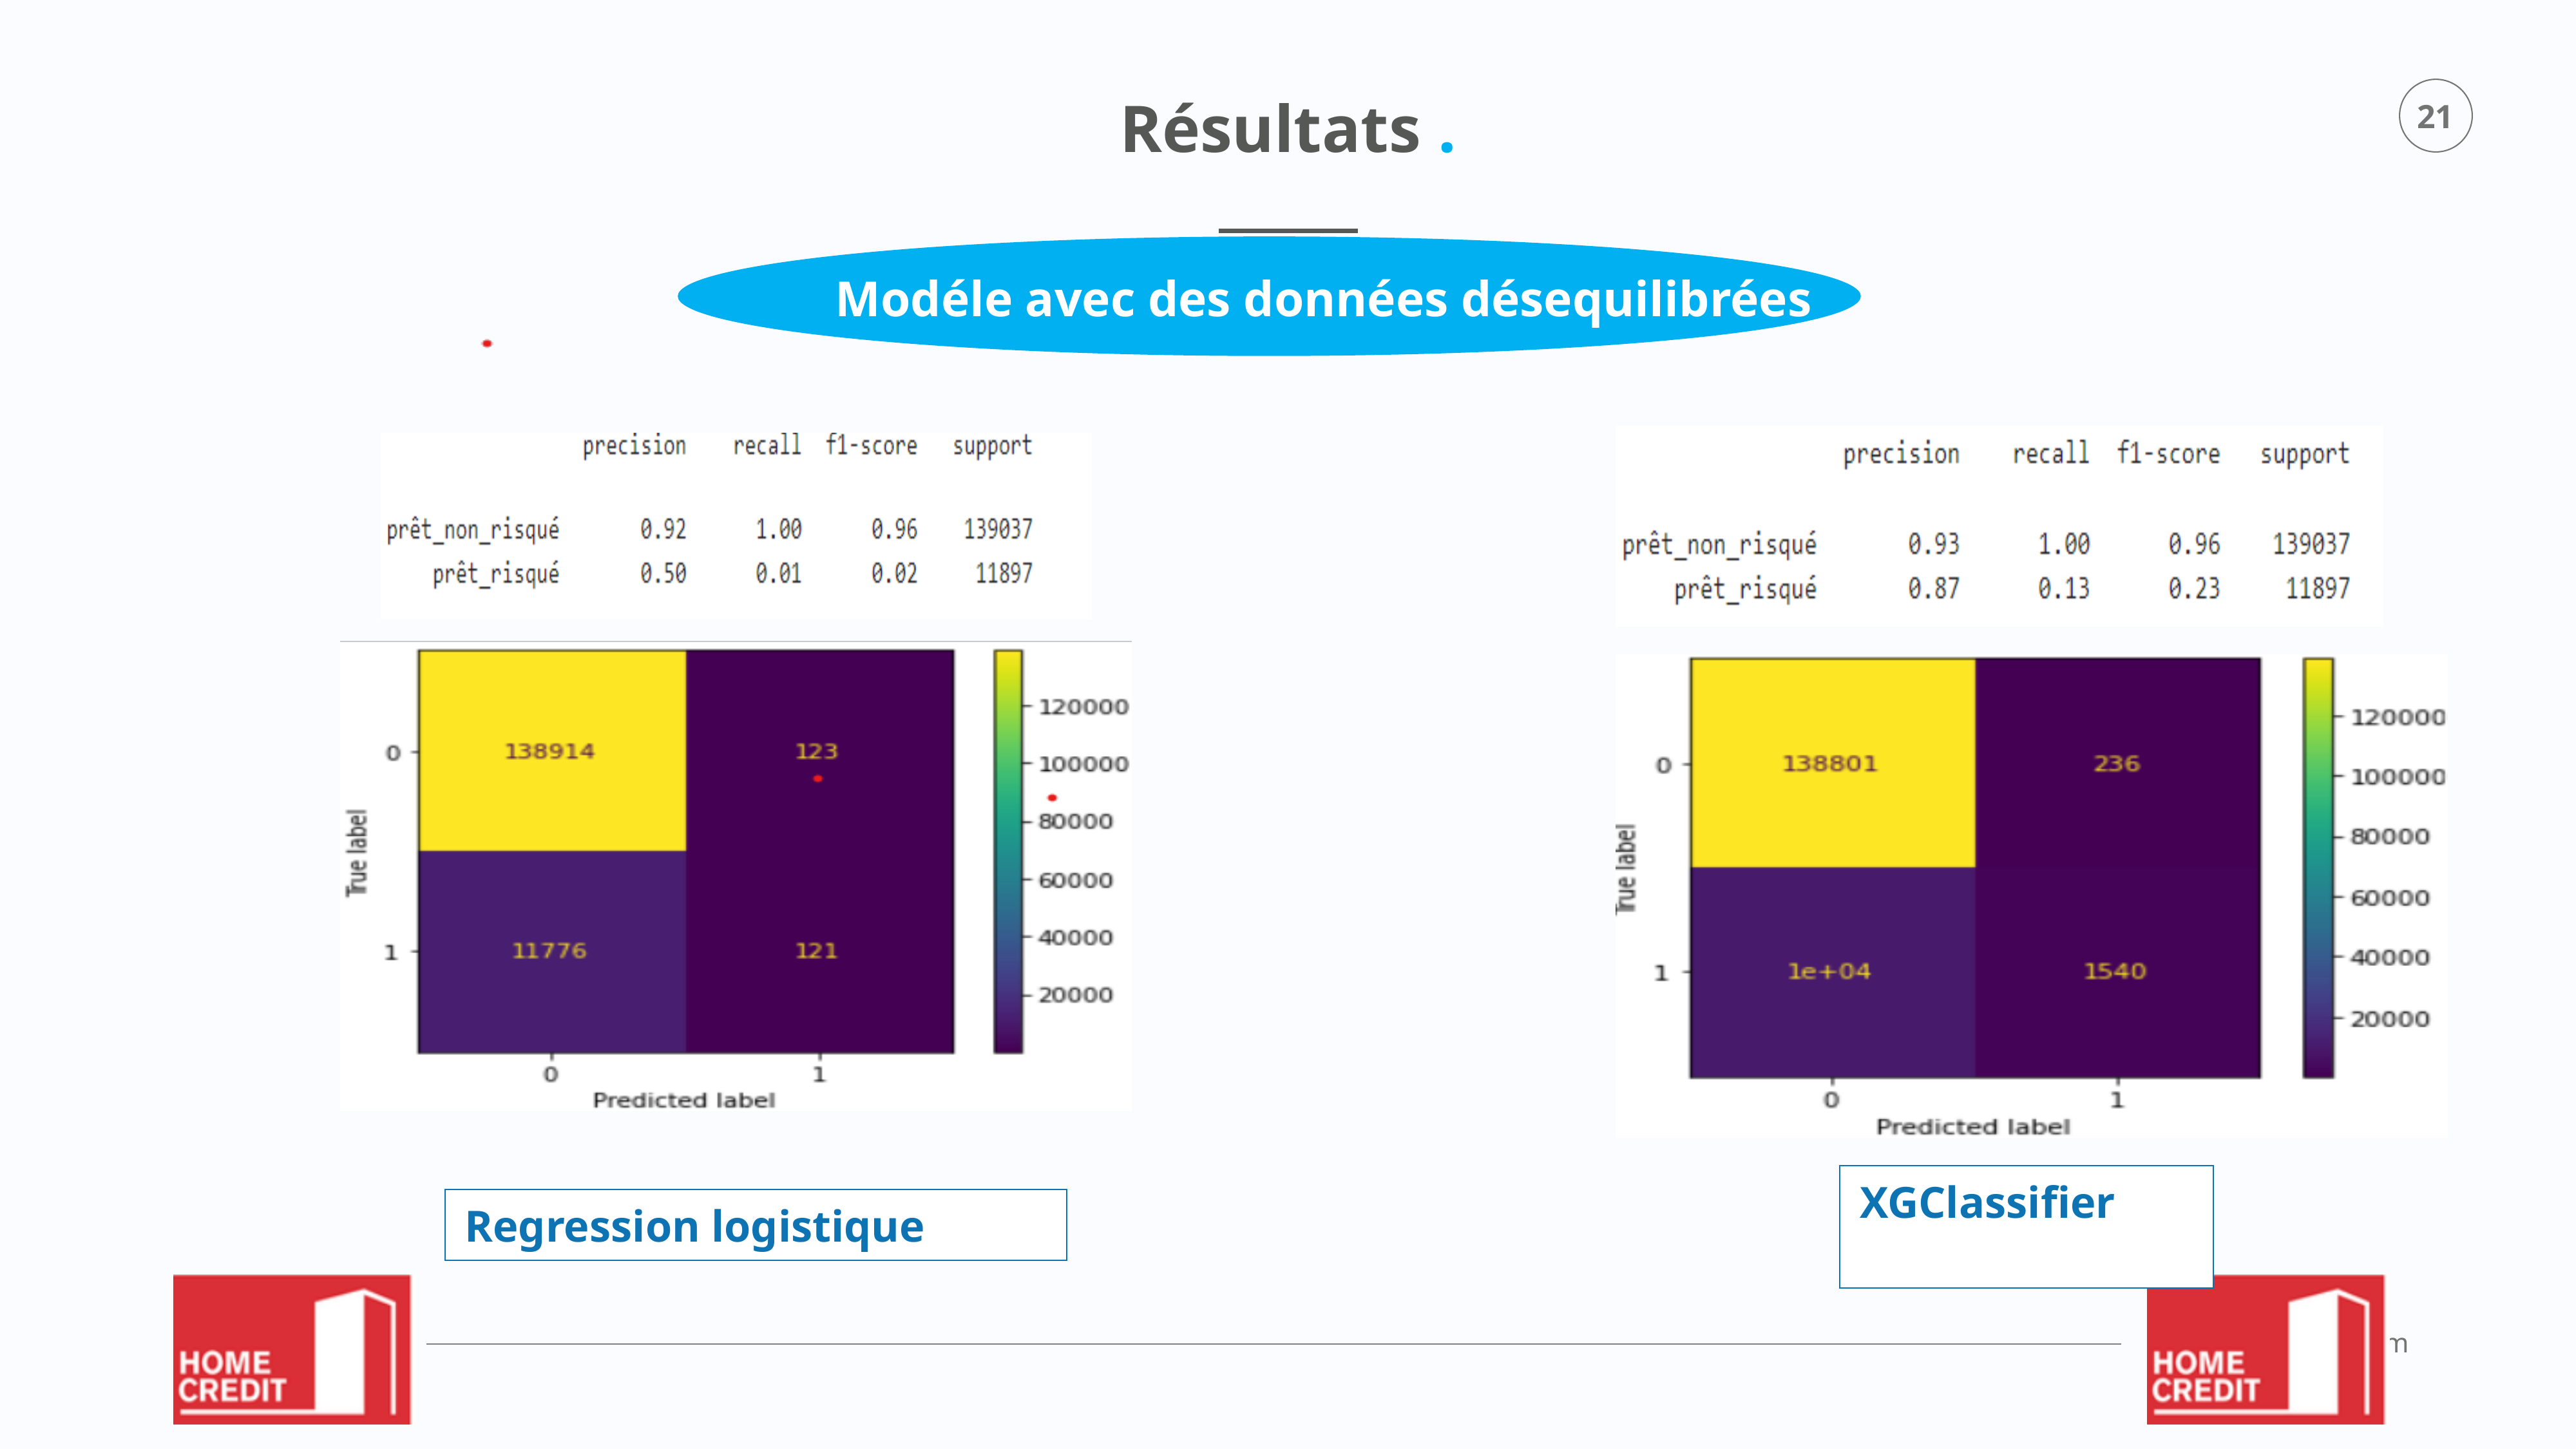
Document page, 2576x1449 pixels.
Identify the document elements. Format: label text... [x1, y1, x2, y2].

picture [173, 1274, 416, 1425]
picture [1616, 654, 2448, 1138]
text_box XGClassifier [1839, 1165, 2214, 1289]
text_box Résultats . [1110, 83, 1466, 171]
picture [1616, 426, 2383, 627]
picture [2147, 1274, 2390, 1425]
picture [340, 338, 1132, 1111]
text_box Regression logistique [444, 1189, 1067, 1261]
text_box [678, 236, 1898, 356]
